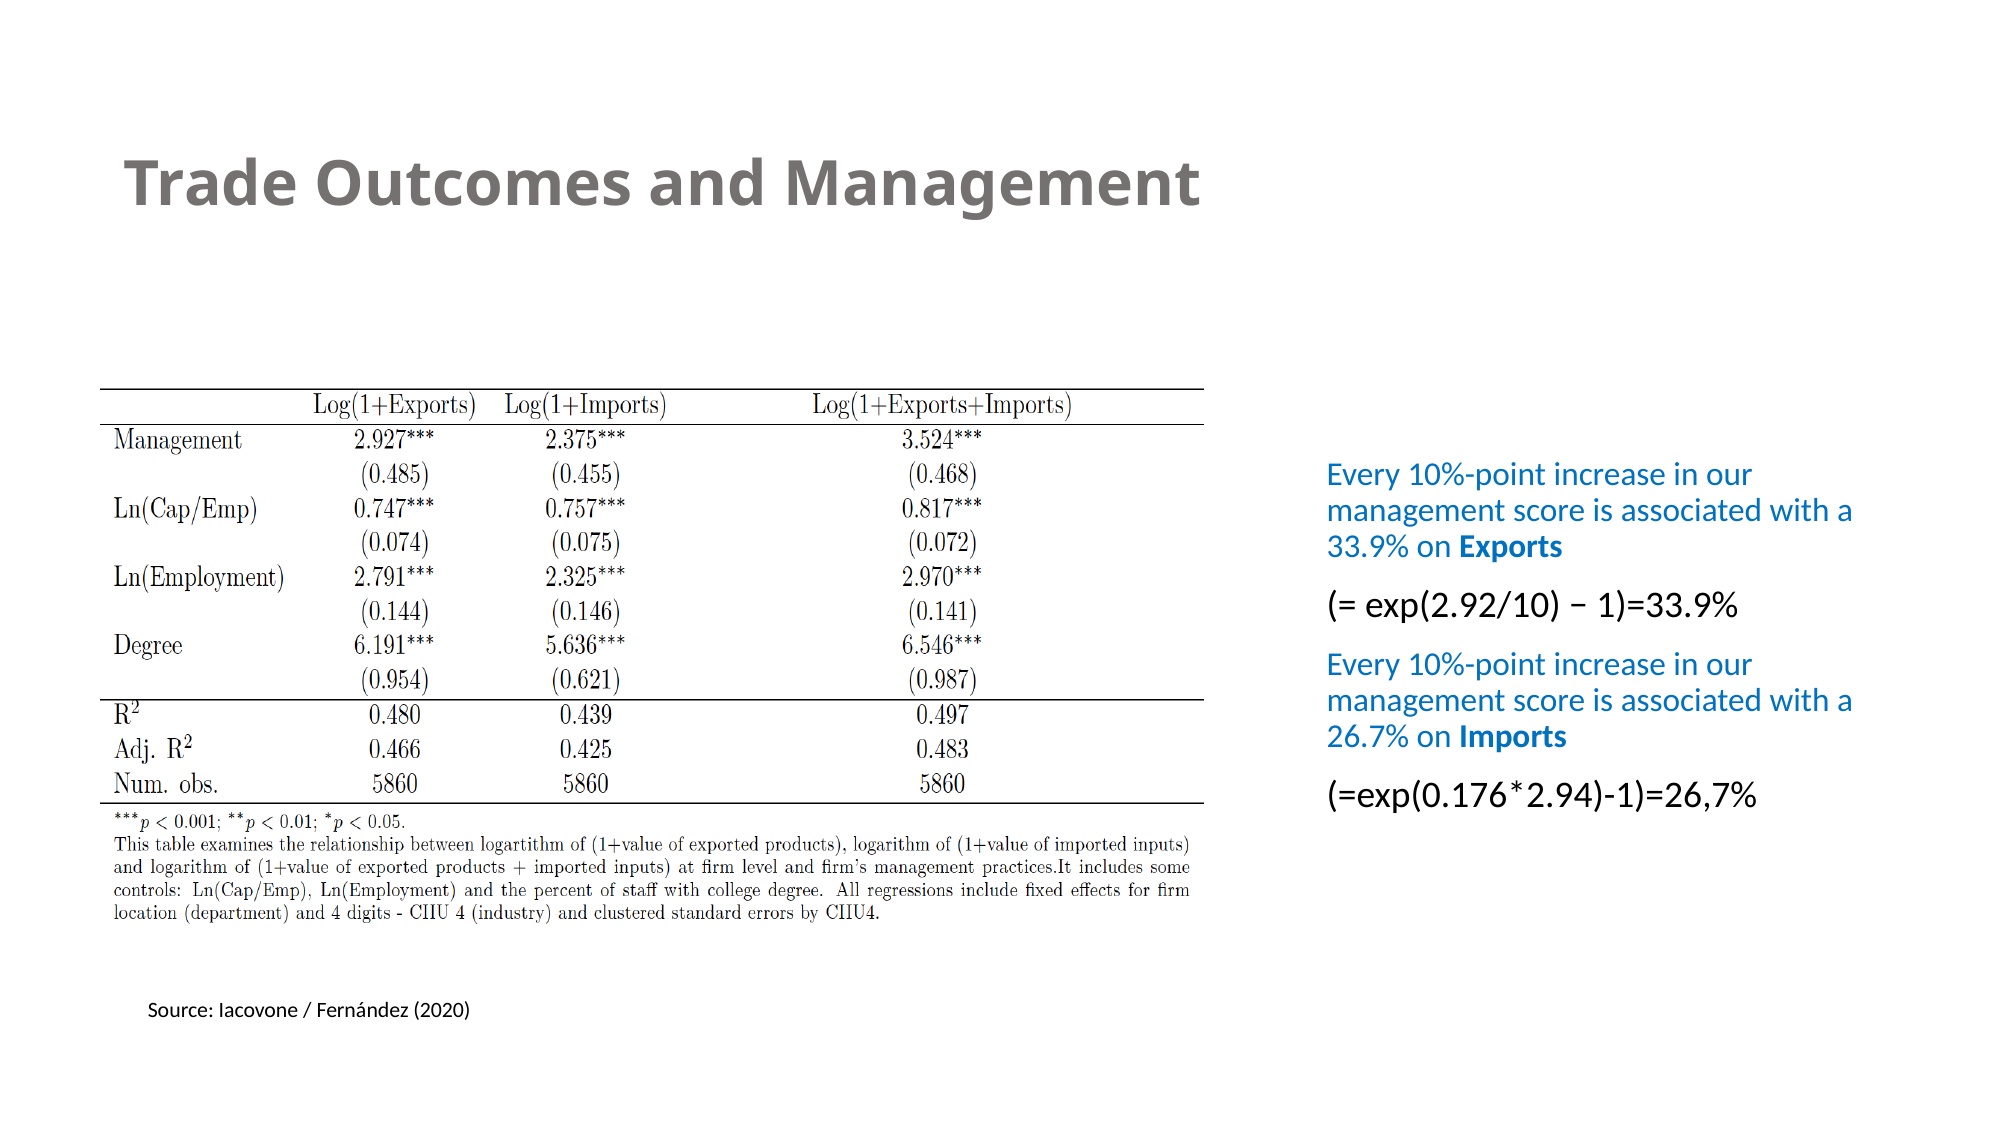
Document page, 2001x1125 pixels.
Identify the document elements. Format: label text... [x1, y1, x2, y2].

list Every 10%-point increase in our management score is associated with a 33.9% on Exports (= exp(2.92/10) − 1)=33.9% Every 10%-point increase in our management score is associated with a 26.7% on Imports (=exp(0.176*2.94)-1)=26,7% [1311, 311, 1884, 962]
title Trade Outcomes and Management [108, 94, 1947, 277]
picture [70, 371, 1231, 989]
text_box Source: Iacovone / Fernández (2020) [133, 989, 491, 1030]
